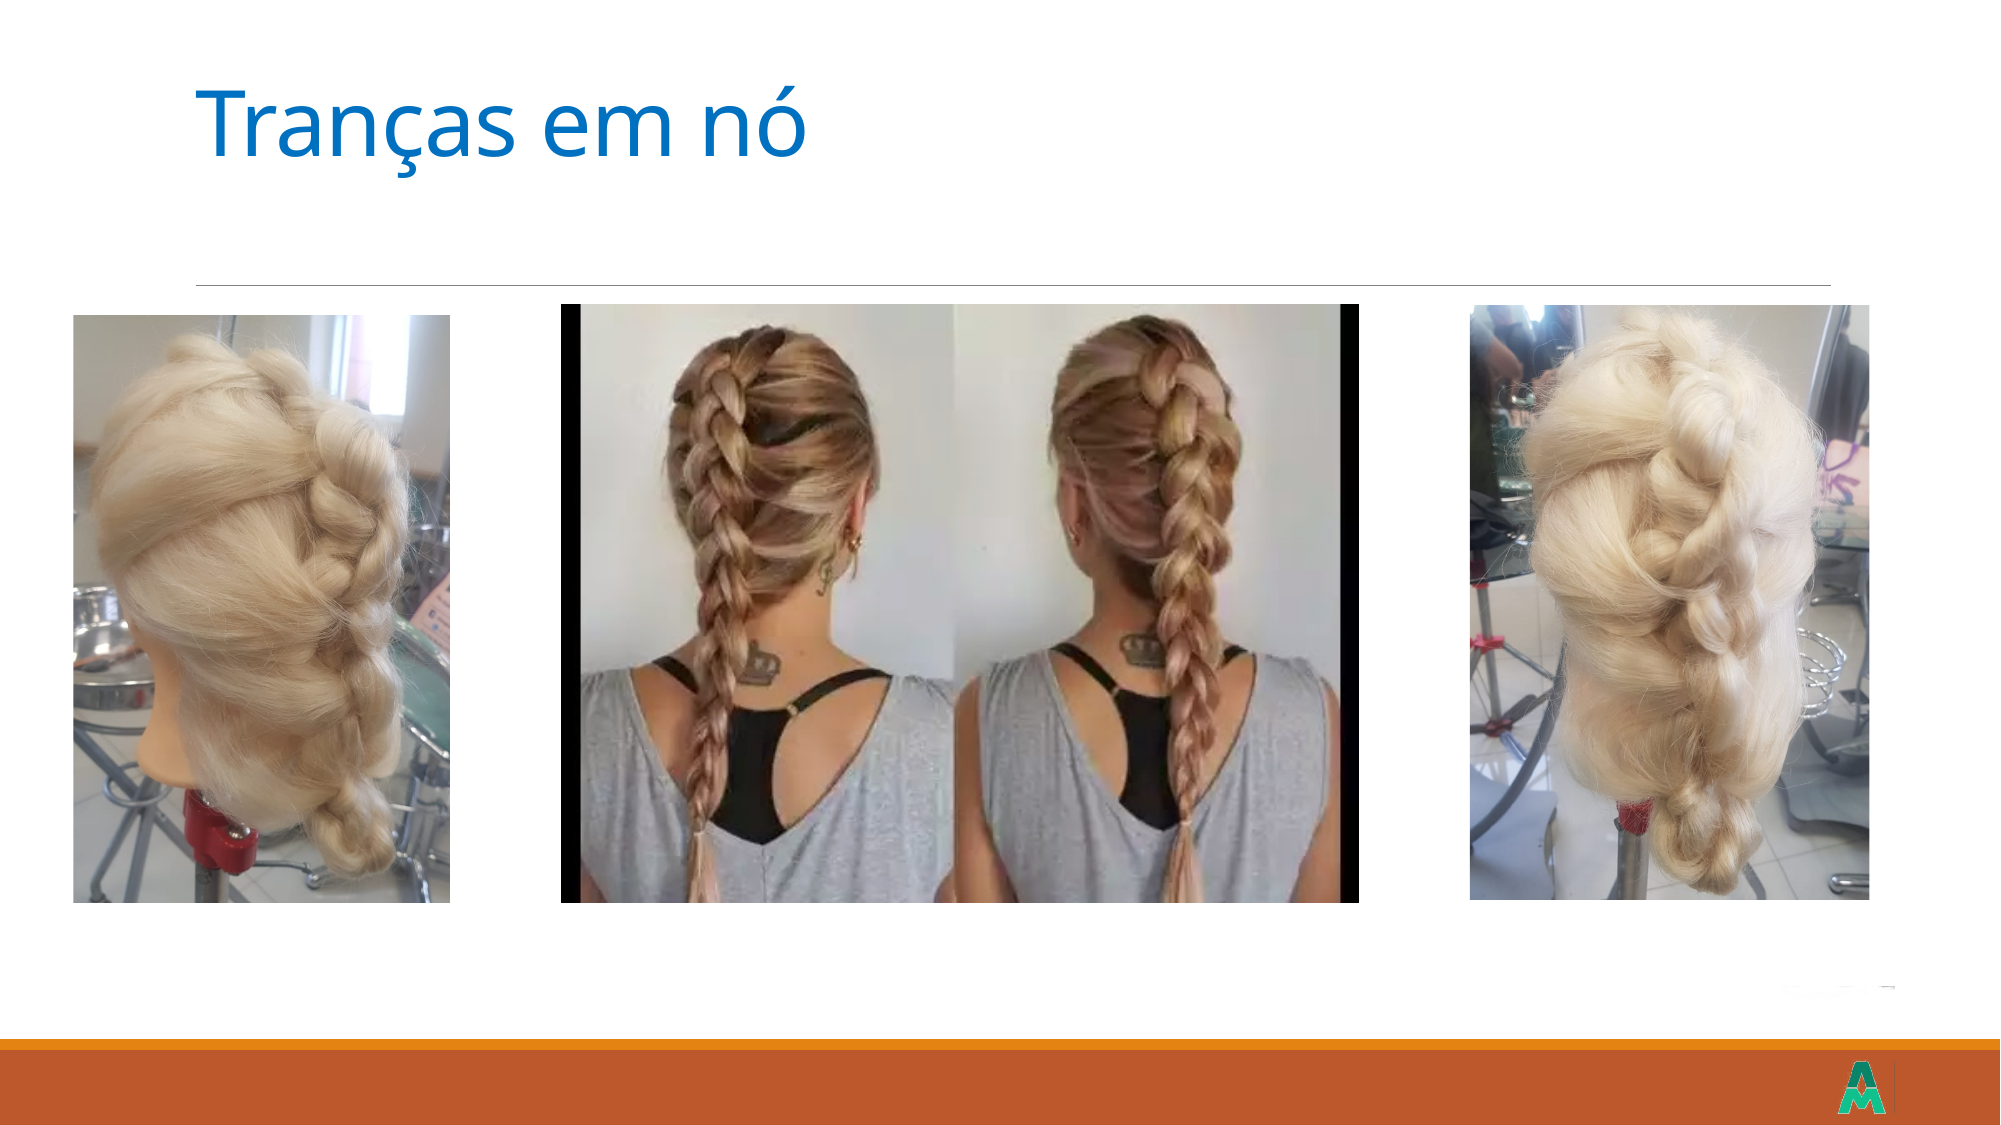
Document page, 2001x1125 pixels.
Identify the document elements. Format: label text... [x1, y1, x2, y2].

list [72, 314, 451, 904]
picture [1469, 304, 1870, 901]
picture [560, 304, 1359, 904]
title Tranças em nó [180, 47, 1830, 183]
picture [1783, 986, 1895, 1125]
